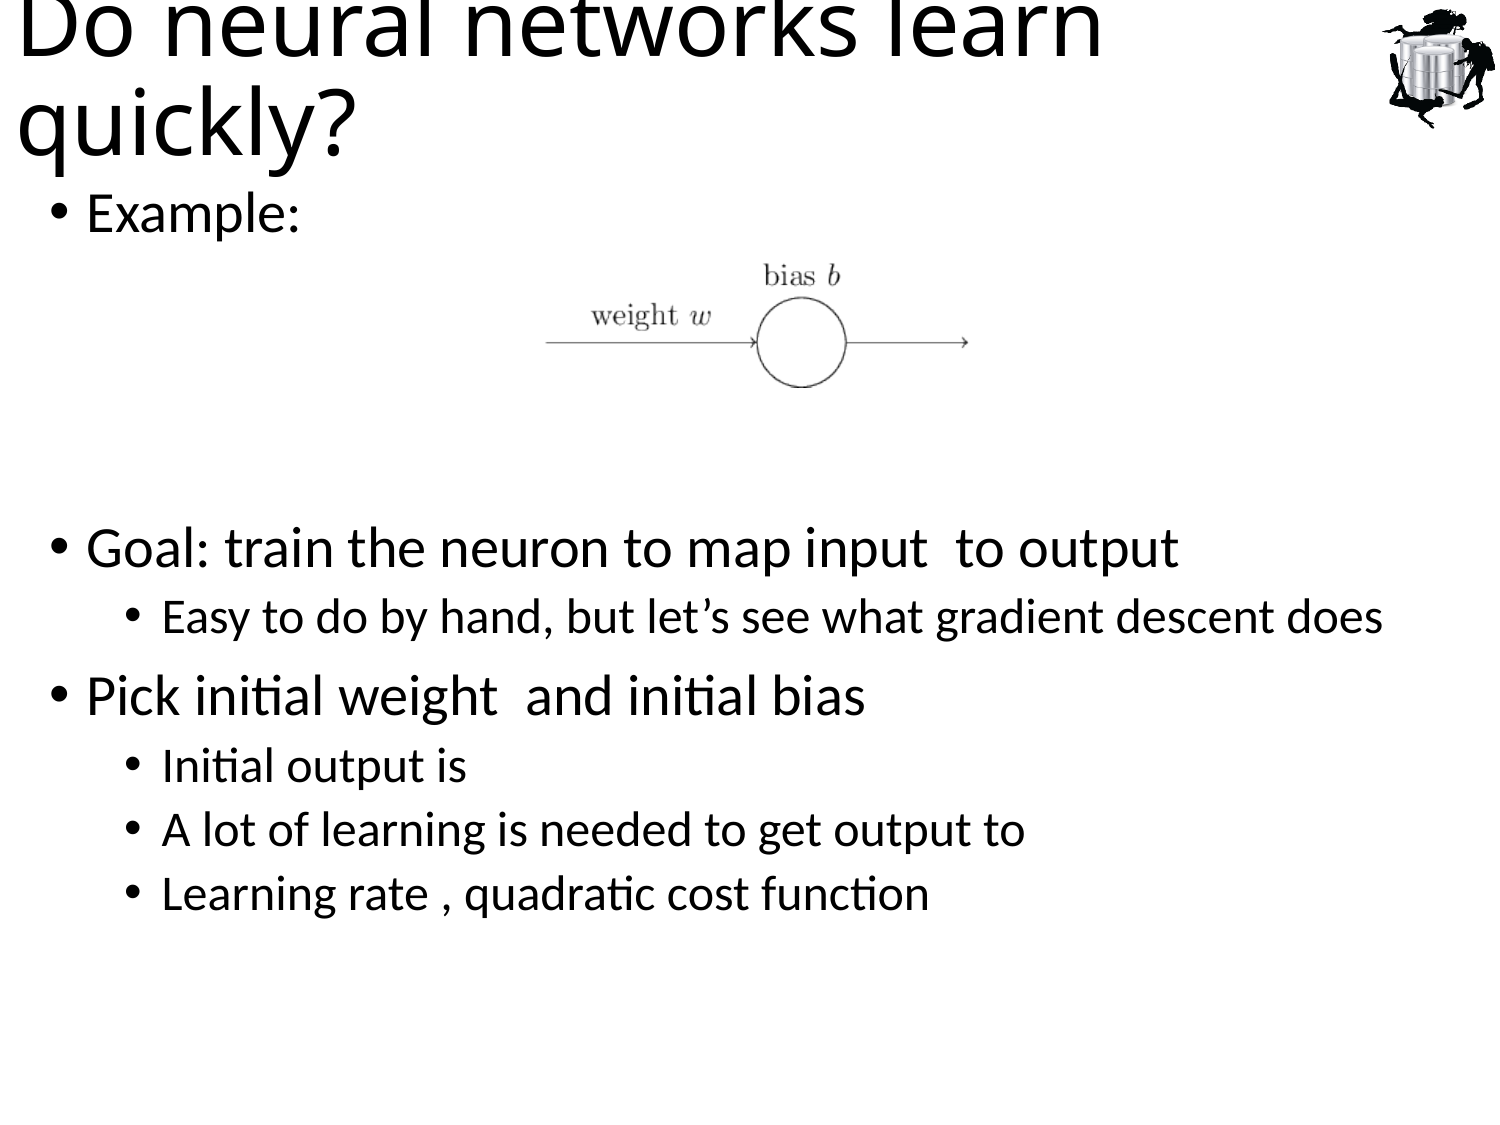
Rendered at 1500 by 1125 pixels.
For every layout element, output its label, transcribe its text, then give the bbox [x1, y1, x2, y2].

title Do neural networks learn quickly? [0, 11, 1377, 143]
picture [525, 254, 990, 388]
picture [1376, 5, 1498, 131]
